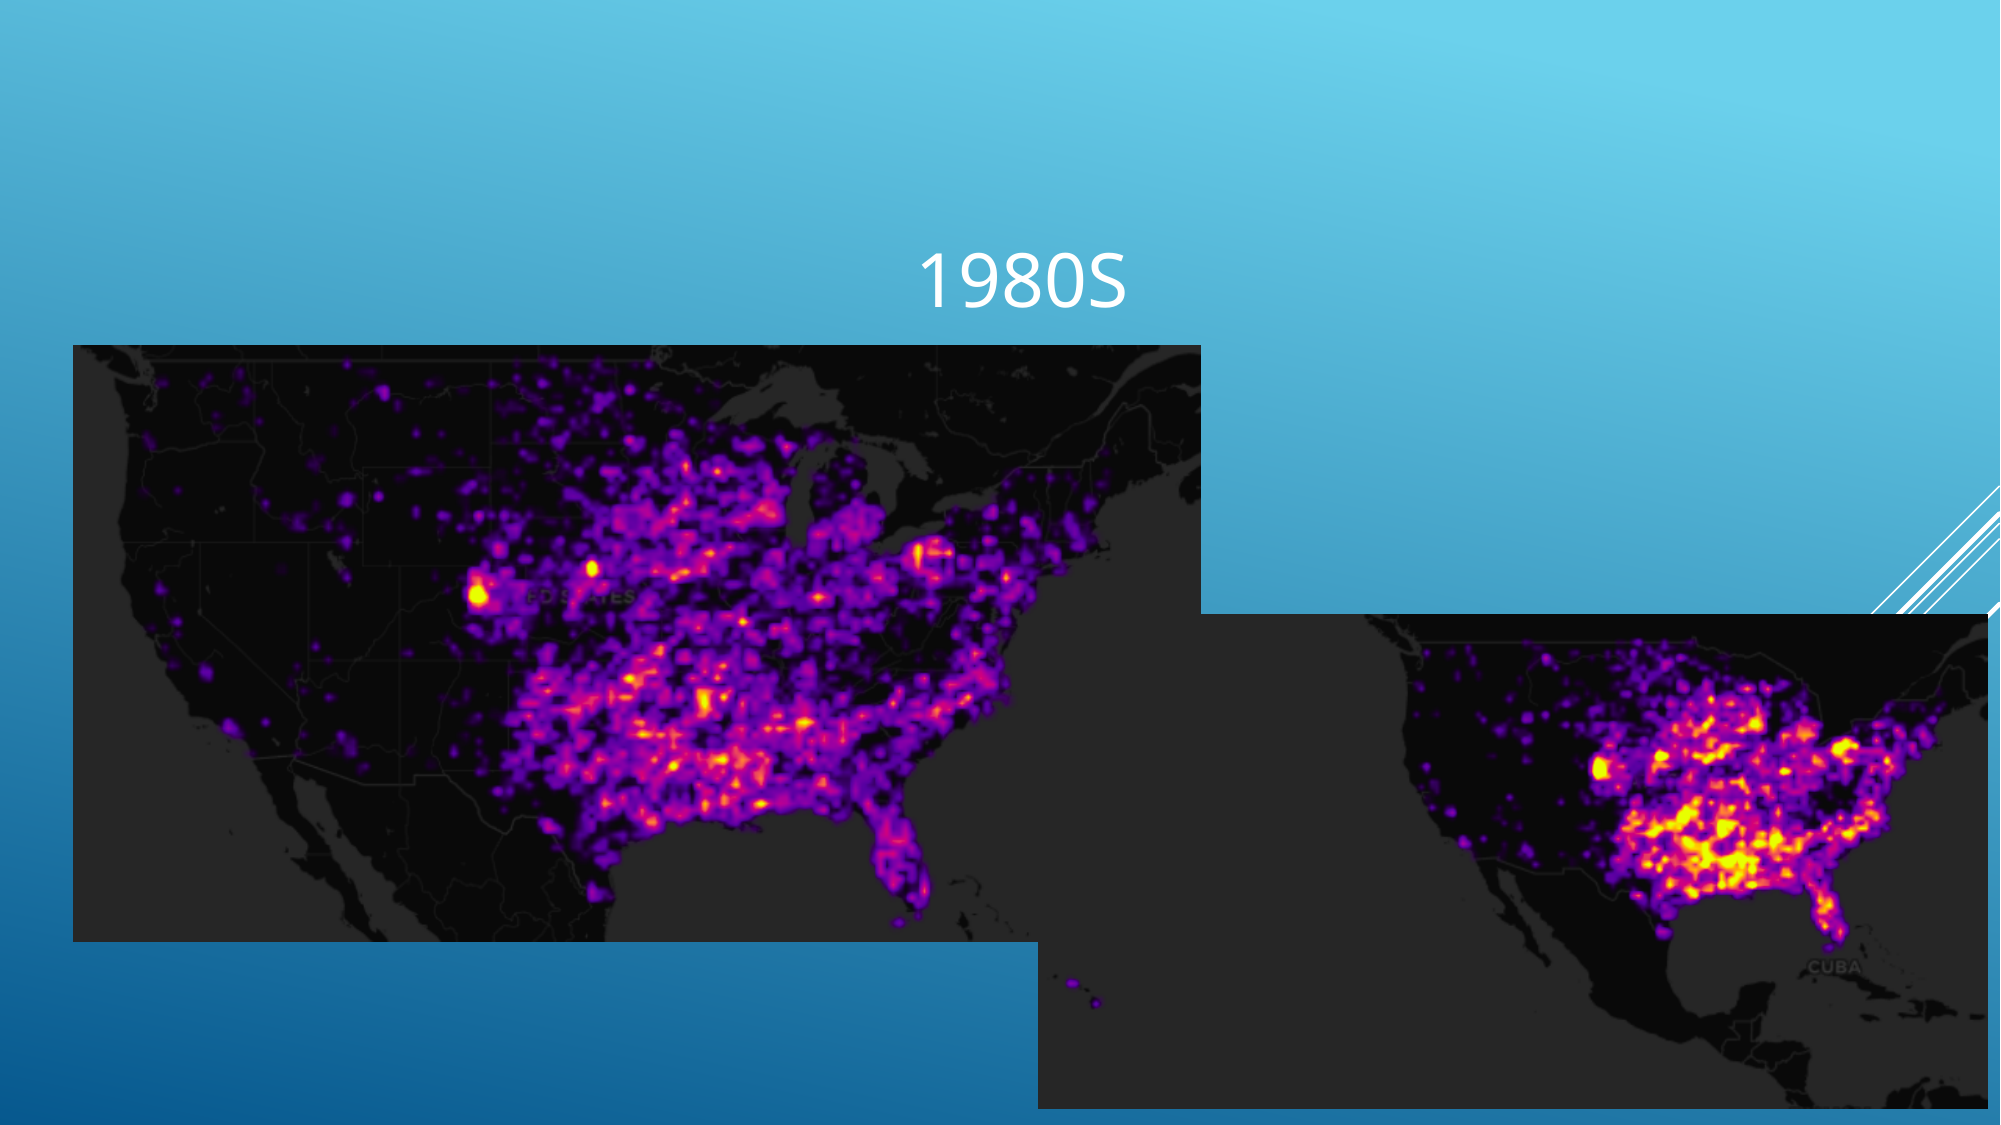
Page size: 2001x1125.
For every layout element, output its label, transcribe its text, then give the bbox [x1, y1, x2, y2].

title 1980s [322, 154, 1723, 402]
picture [73, 344, 1988, 1109]
